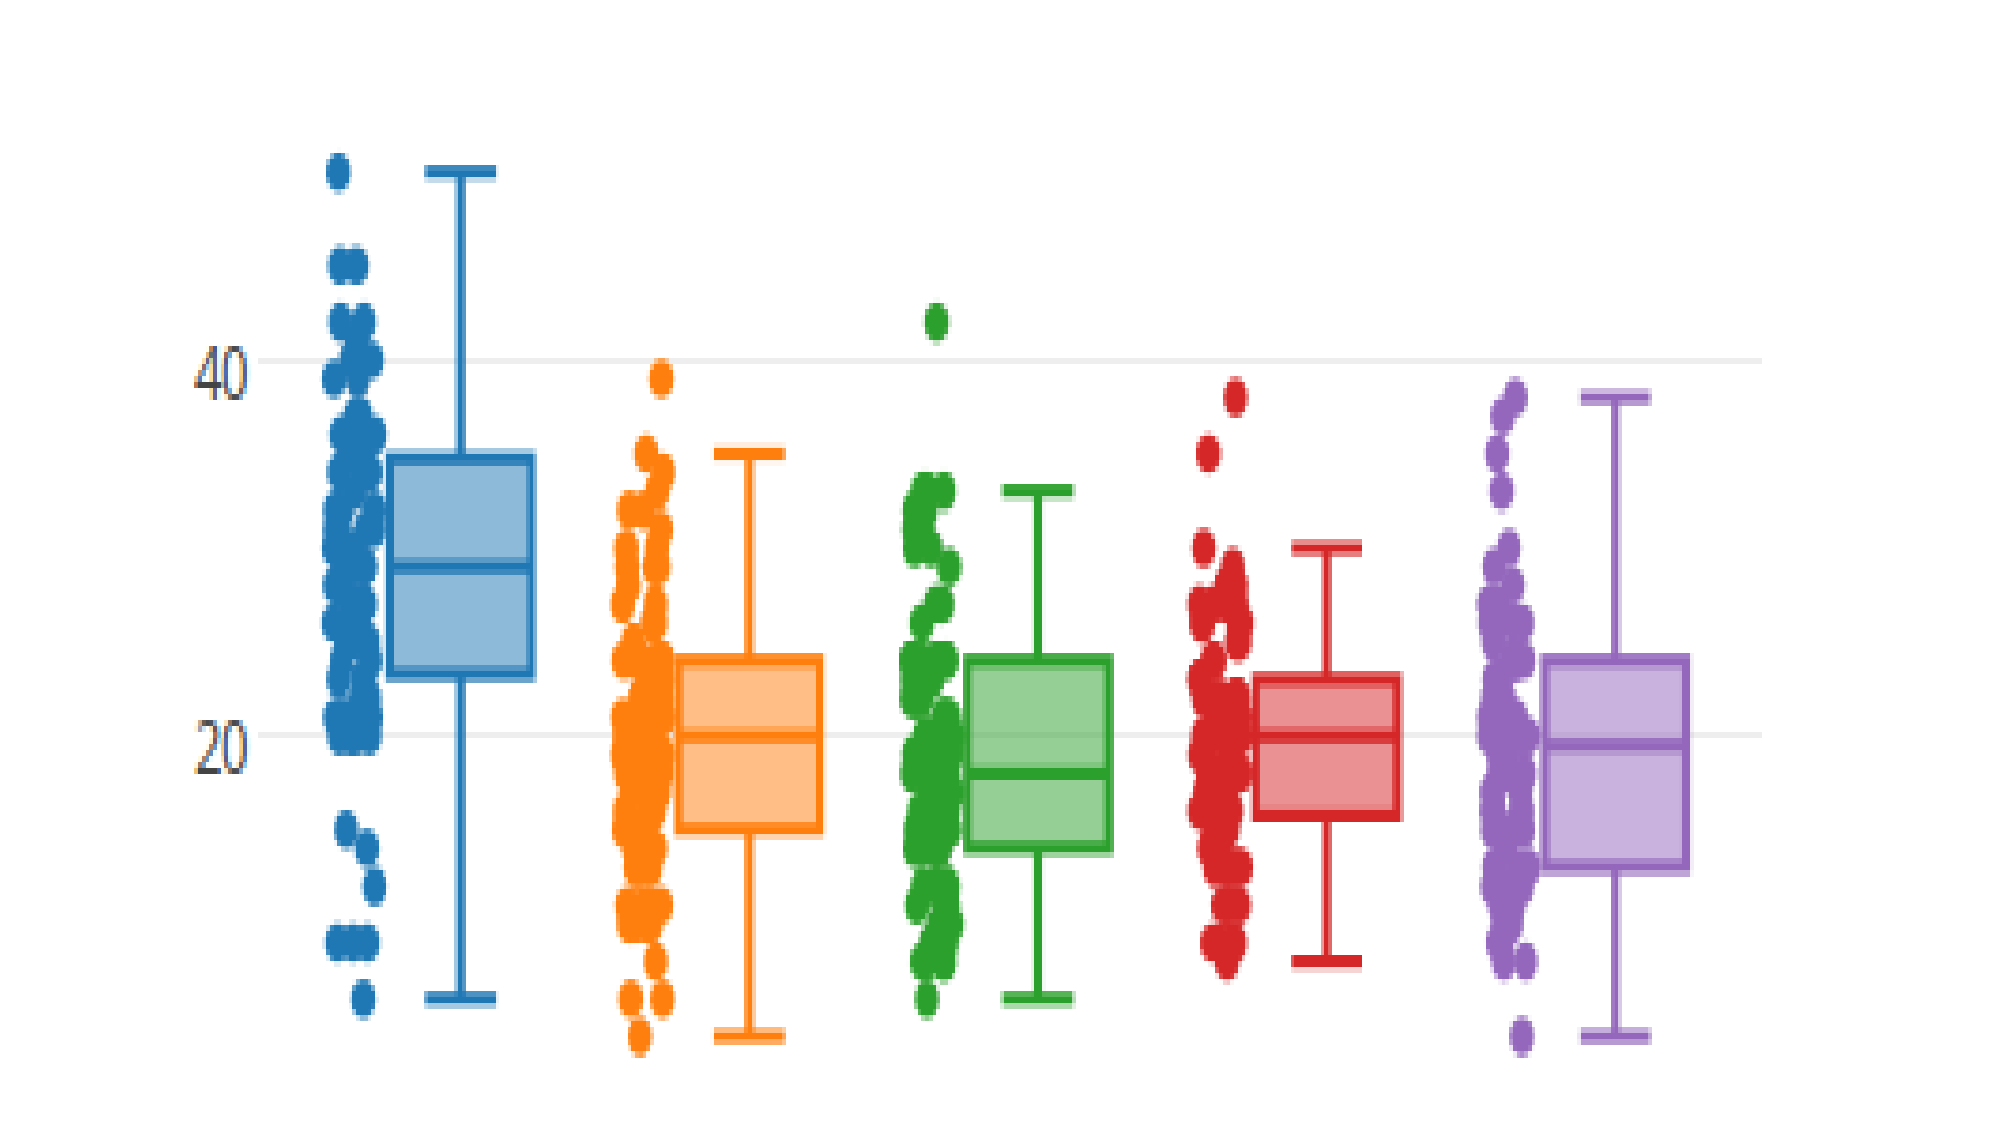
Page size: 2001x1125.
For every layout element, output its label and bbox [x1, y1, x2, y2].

text_box [191, 147, 1762, 1058]
